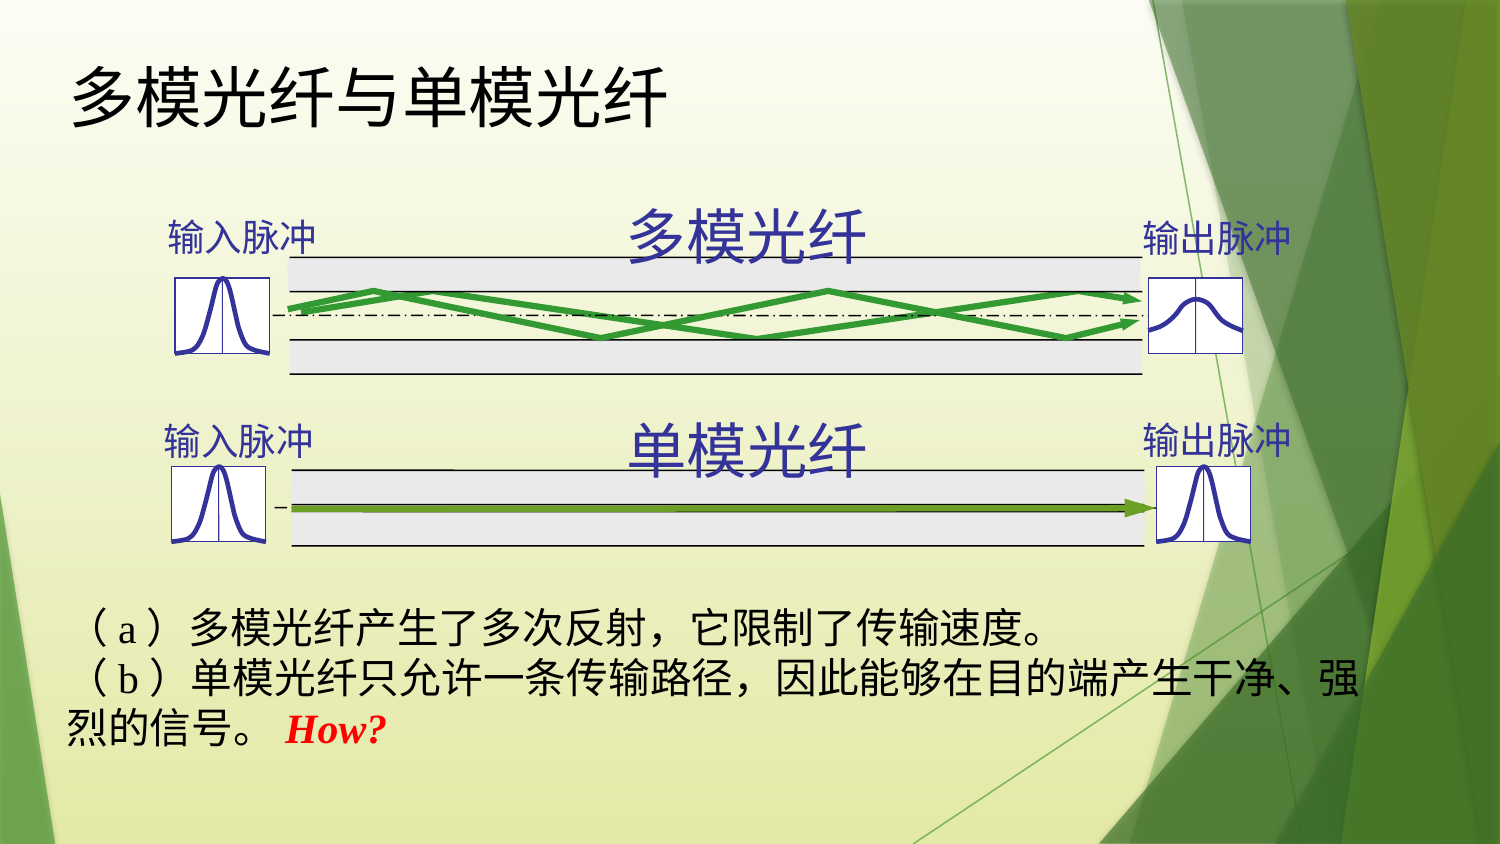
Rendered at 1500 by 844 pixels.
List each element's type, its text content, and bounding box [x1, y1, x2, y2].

text_box （a）多模光纤产生了多次反射，它限制了传输速度。 （b）单模光纤只允许一条传输路径，因此能够在目的端产生干净、强烈的信号。How? [53, 594, 1377, 759]
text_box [147, 191, 1310, 547]
title 多模光纤与单模光纤 [53, 47, 1333, 206]
